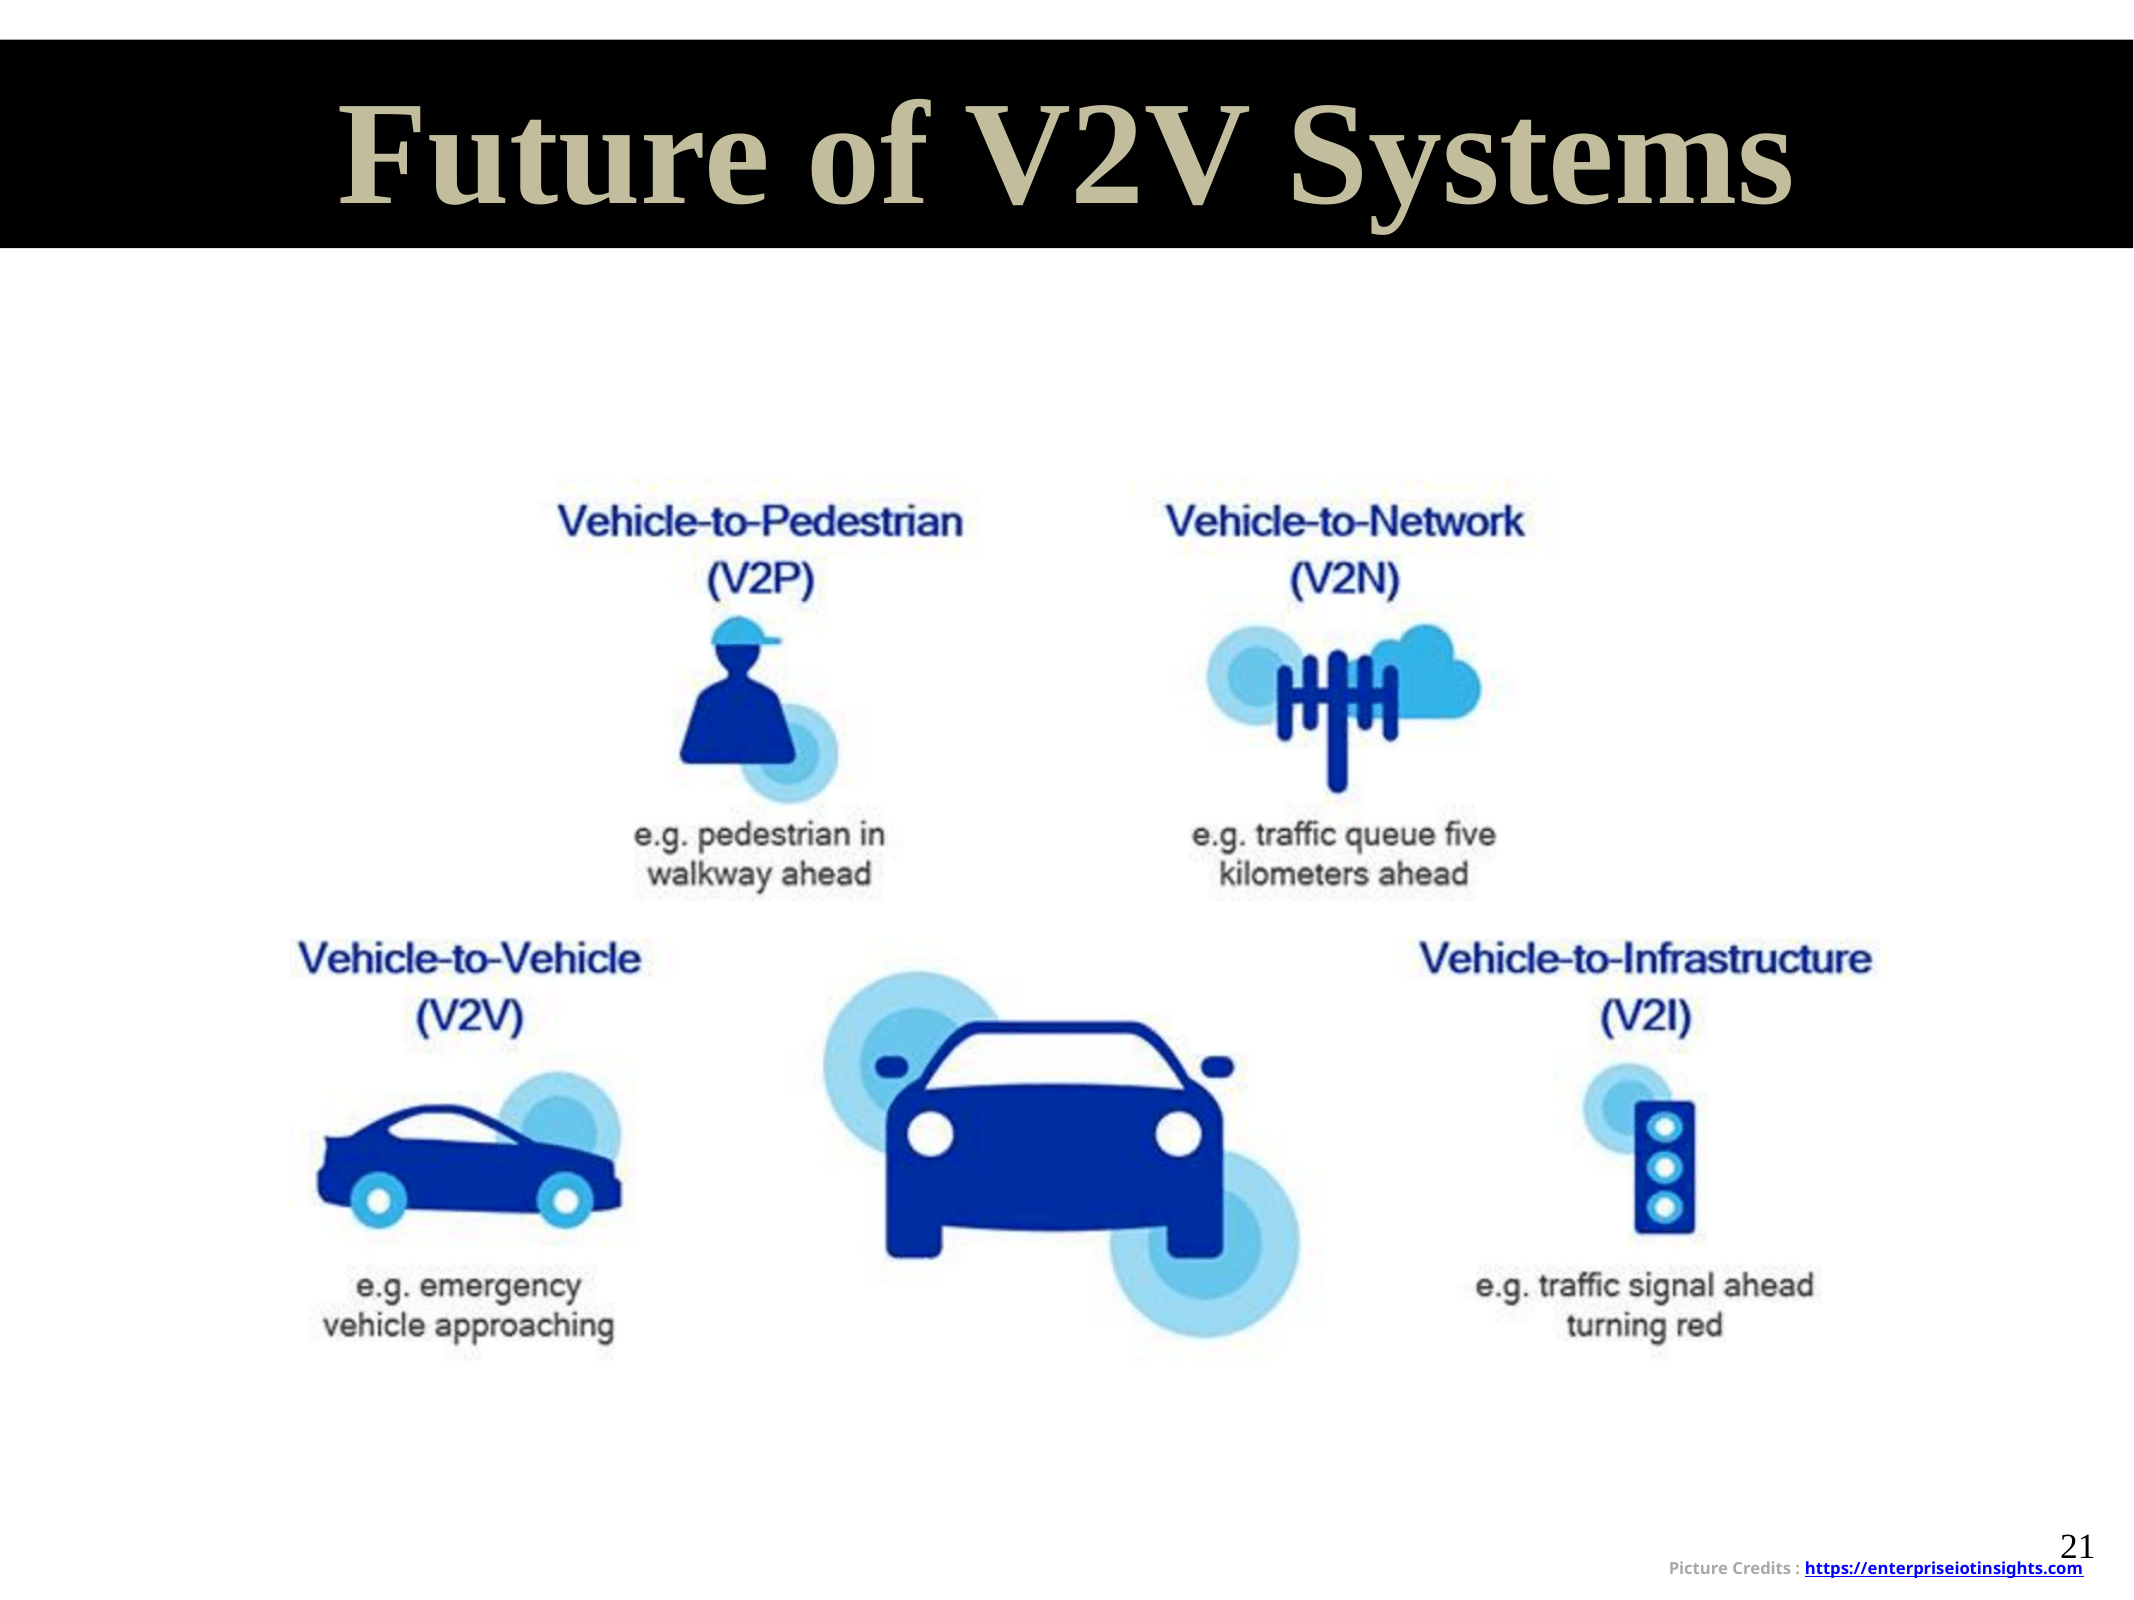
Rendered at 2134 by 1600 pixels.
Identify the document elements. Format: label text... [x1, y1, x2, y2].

text_box [1847, 39, 2134, 249]
text_box Picture Credits : https://enterpriseiotinsights.com [1662, 1551, 2090, 1588]
picture [242, 407, 1892, 1394]
title Future of V2V Systems [287, 0, 1847, 289]
text_box [0, 39, 287, 249]
text_box 21 [2053, 1516, 2103, 1572]
